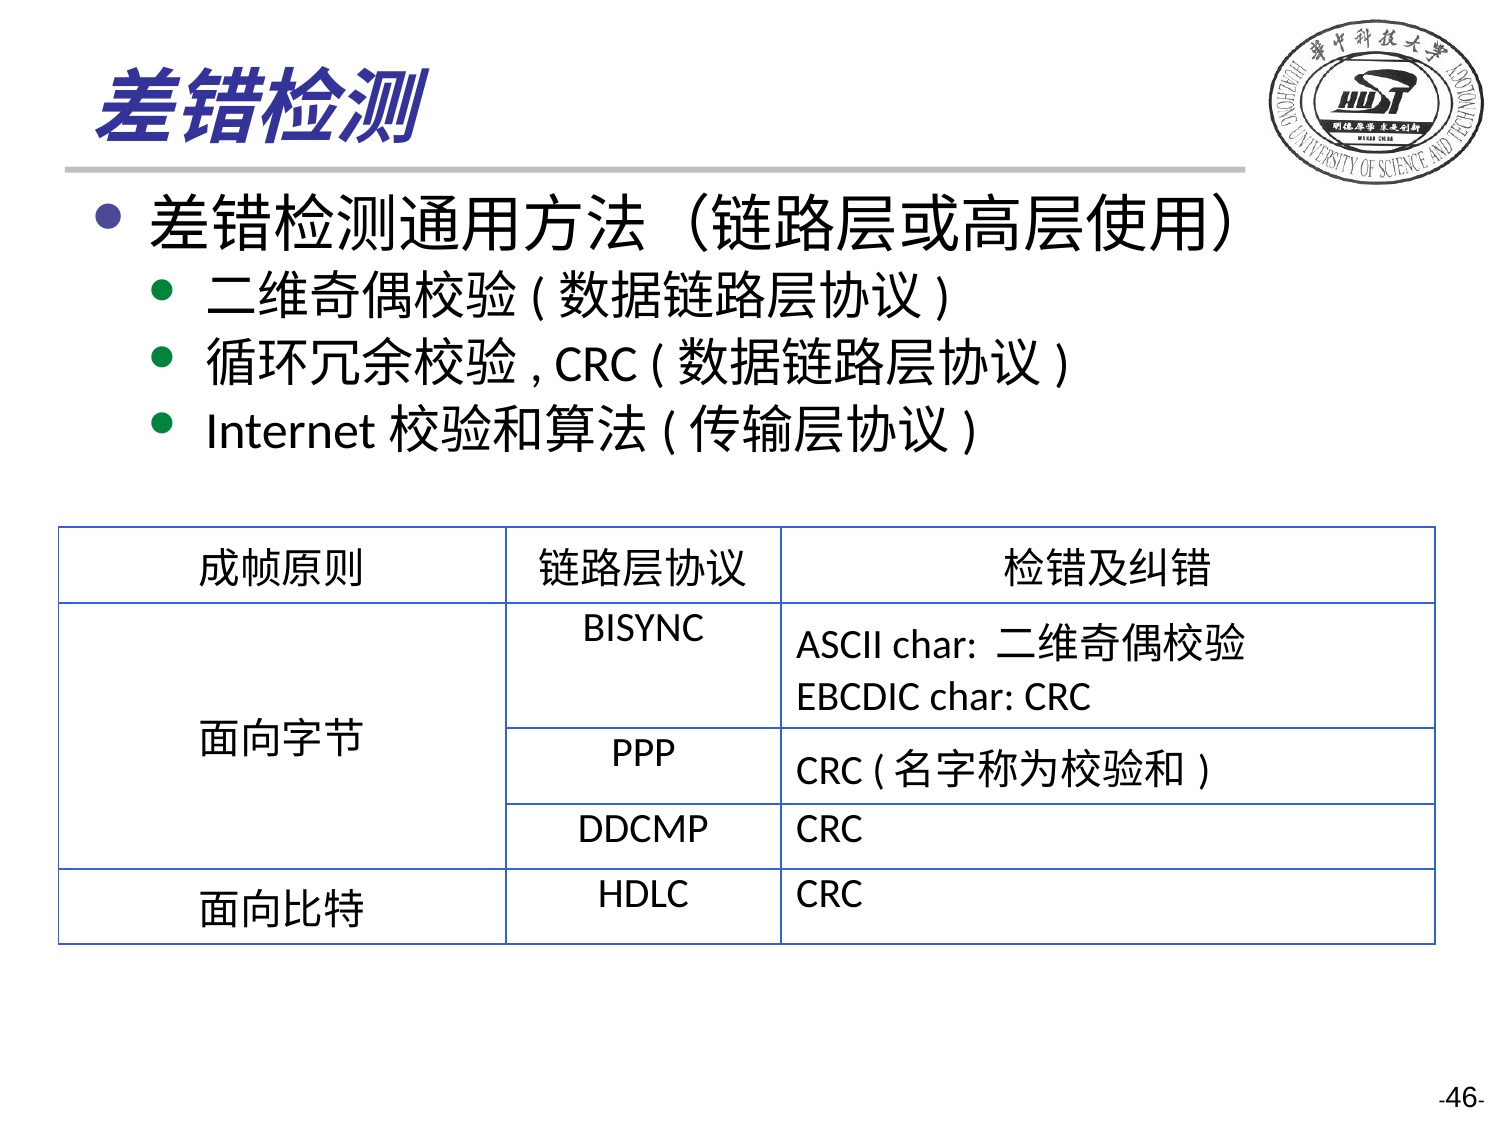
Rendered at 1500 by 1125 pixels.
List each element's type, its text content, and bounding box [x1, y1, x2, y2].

table_header 检错及纠错 [782, 528, 1434, 602]
table_cell PPP [507, 729, 780, 803]
table_cell HDLC [507, 870, 780, 943]
table_cell CRC [782, 870, 1434, 943]
table_cell ASCII char: 二维奇偶校验 EBCDIC char: CRC [782, 604, 1434, 727]
table_cell 面向字节 [59, 604, 505, 868]
table_cell CRC [782, 805, 1434, 868]
table_cell DDCMP [507, 805, 780, 868]
title 差错检测 [76, 42, 1315, 160]
table_header 链路层协议 [507, 528, 780, 602]
table_cell CRC (名字称为校验和) [782, 729, 1434, 803]
table_cell 面向比特 [59, 870, 505, 943]
table_header 成帧原则 [59, 528, 505, 602]
slide_number -46- [1149, 1070, 1500, 1125]
table_cell BISYNC [507, 604, 780, 727]
picture [1257, 18, 1489, 185]
list 差错检测通用方法（链路层或高层使用） 二维奇偶校验(数据链路层协议) 循环冗余校验, CRC (数据链路层协议) Internet校验和算法(传输层协议) [76, 184, 1427, 526]
